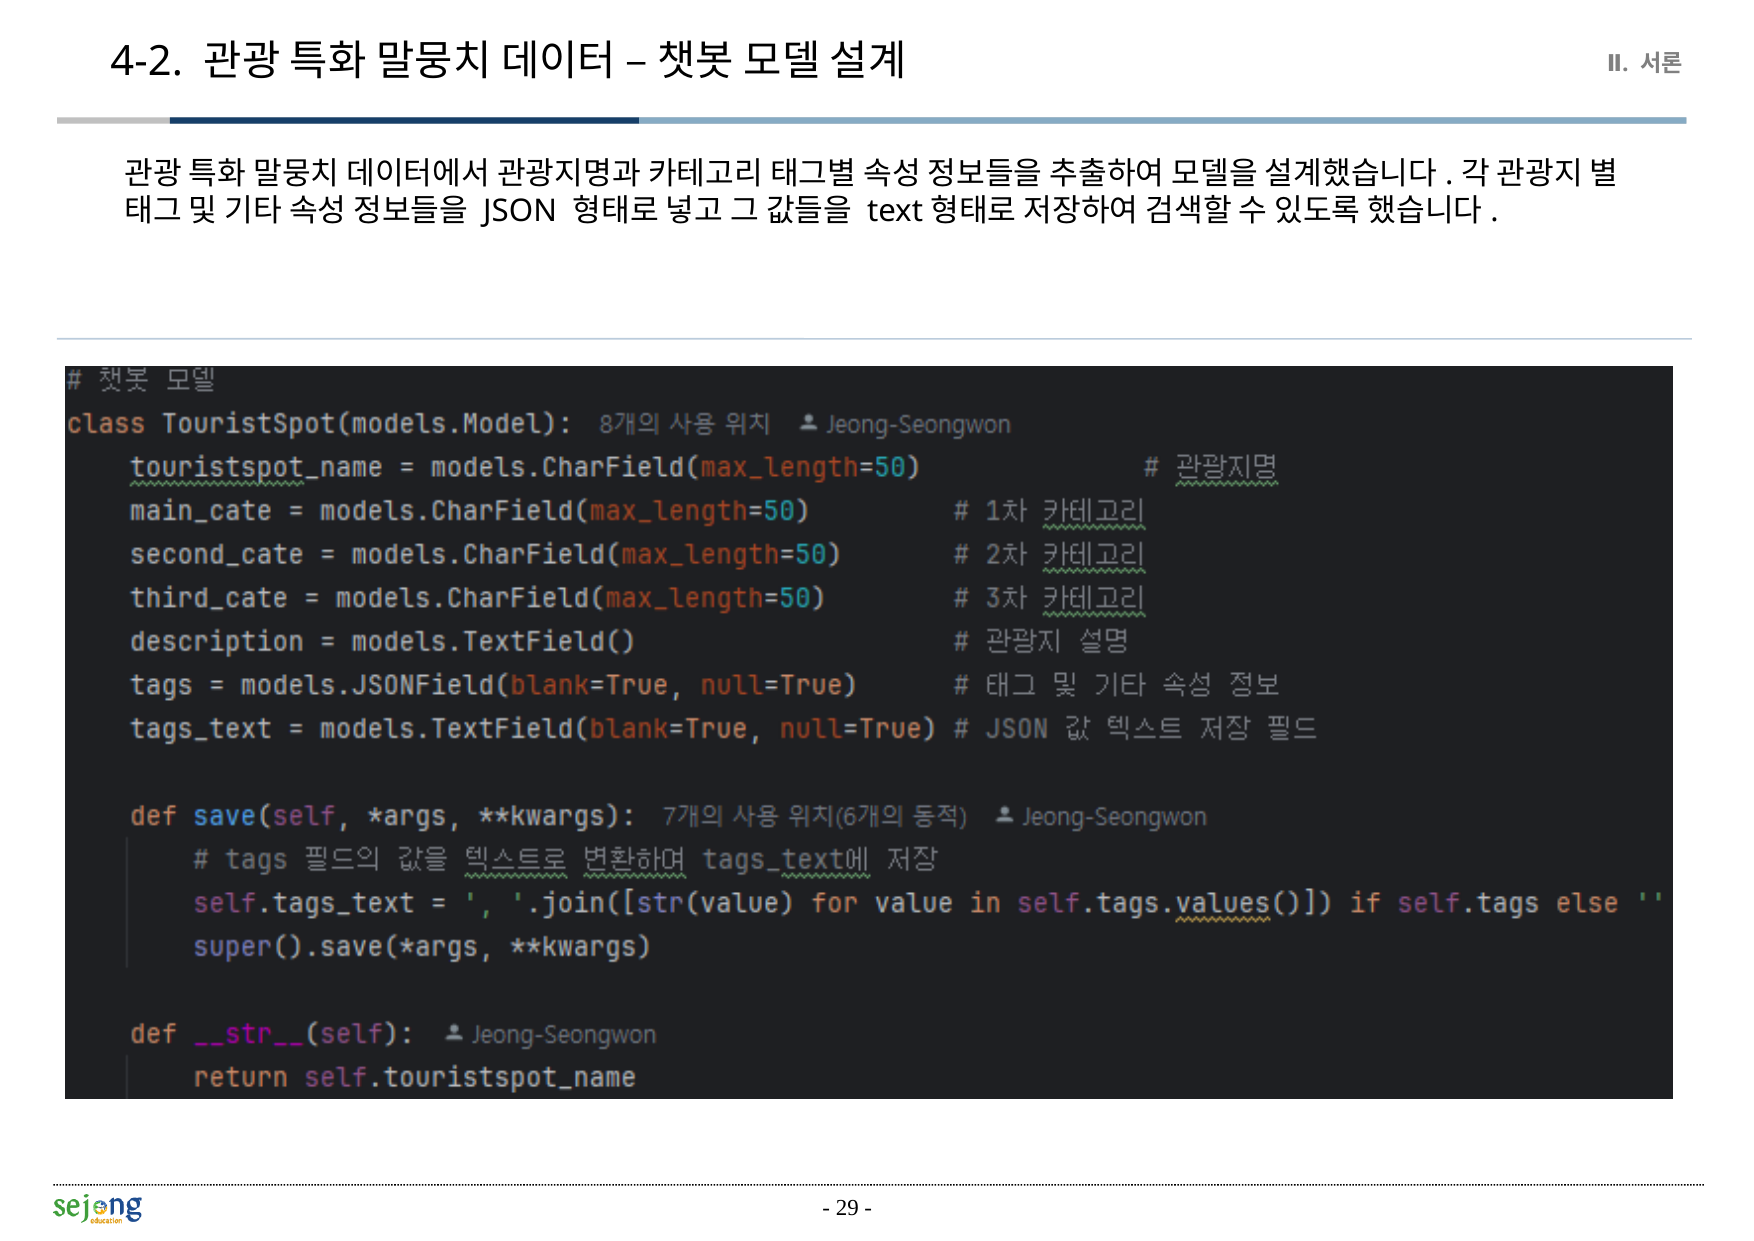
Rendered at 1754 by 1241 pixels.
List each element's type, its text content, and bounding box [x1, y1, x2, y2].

text_box 4-2. 관광 특화 말뭉치 데이터 – 챗봇 모델 설계 [95, 26, 1673, 92]
picture [50, 1188, 142, 1228]
text_box 관광 특화 말뭉치 데이터에서 관광지명과 카테고리 태그별 속성 정보들을 추출하여 모델을 설계했습니다.각 관광지 별 태그 및 기타 속성 정보들을 JSON 형태로 넣고 그 값들을 text형태로 저장하여 검색할 수 있도록 했습니다. [109, 145, 1639, 273]
text_box Ⅱ. 서론 [1150, 41, 1699, 84]
picture [64, 365, 1673, 1099]
text_box 기술 스택 [86, 135, 237, 235]
